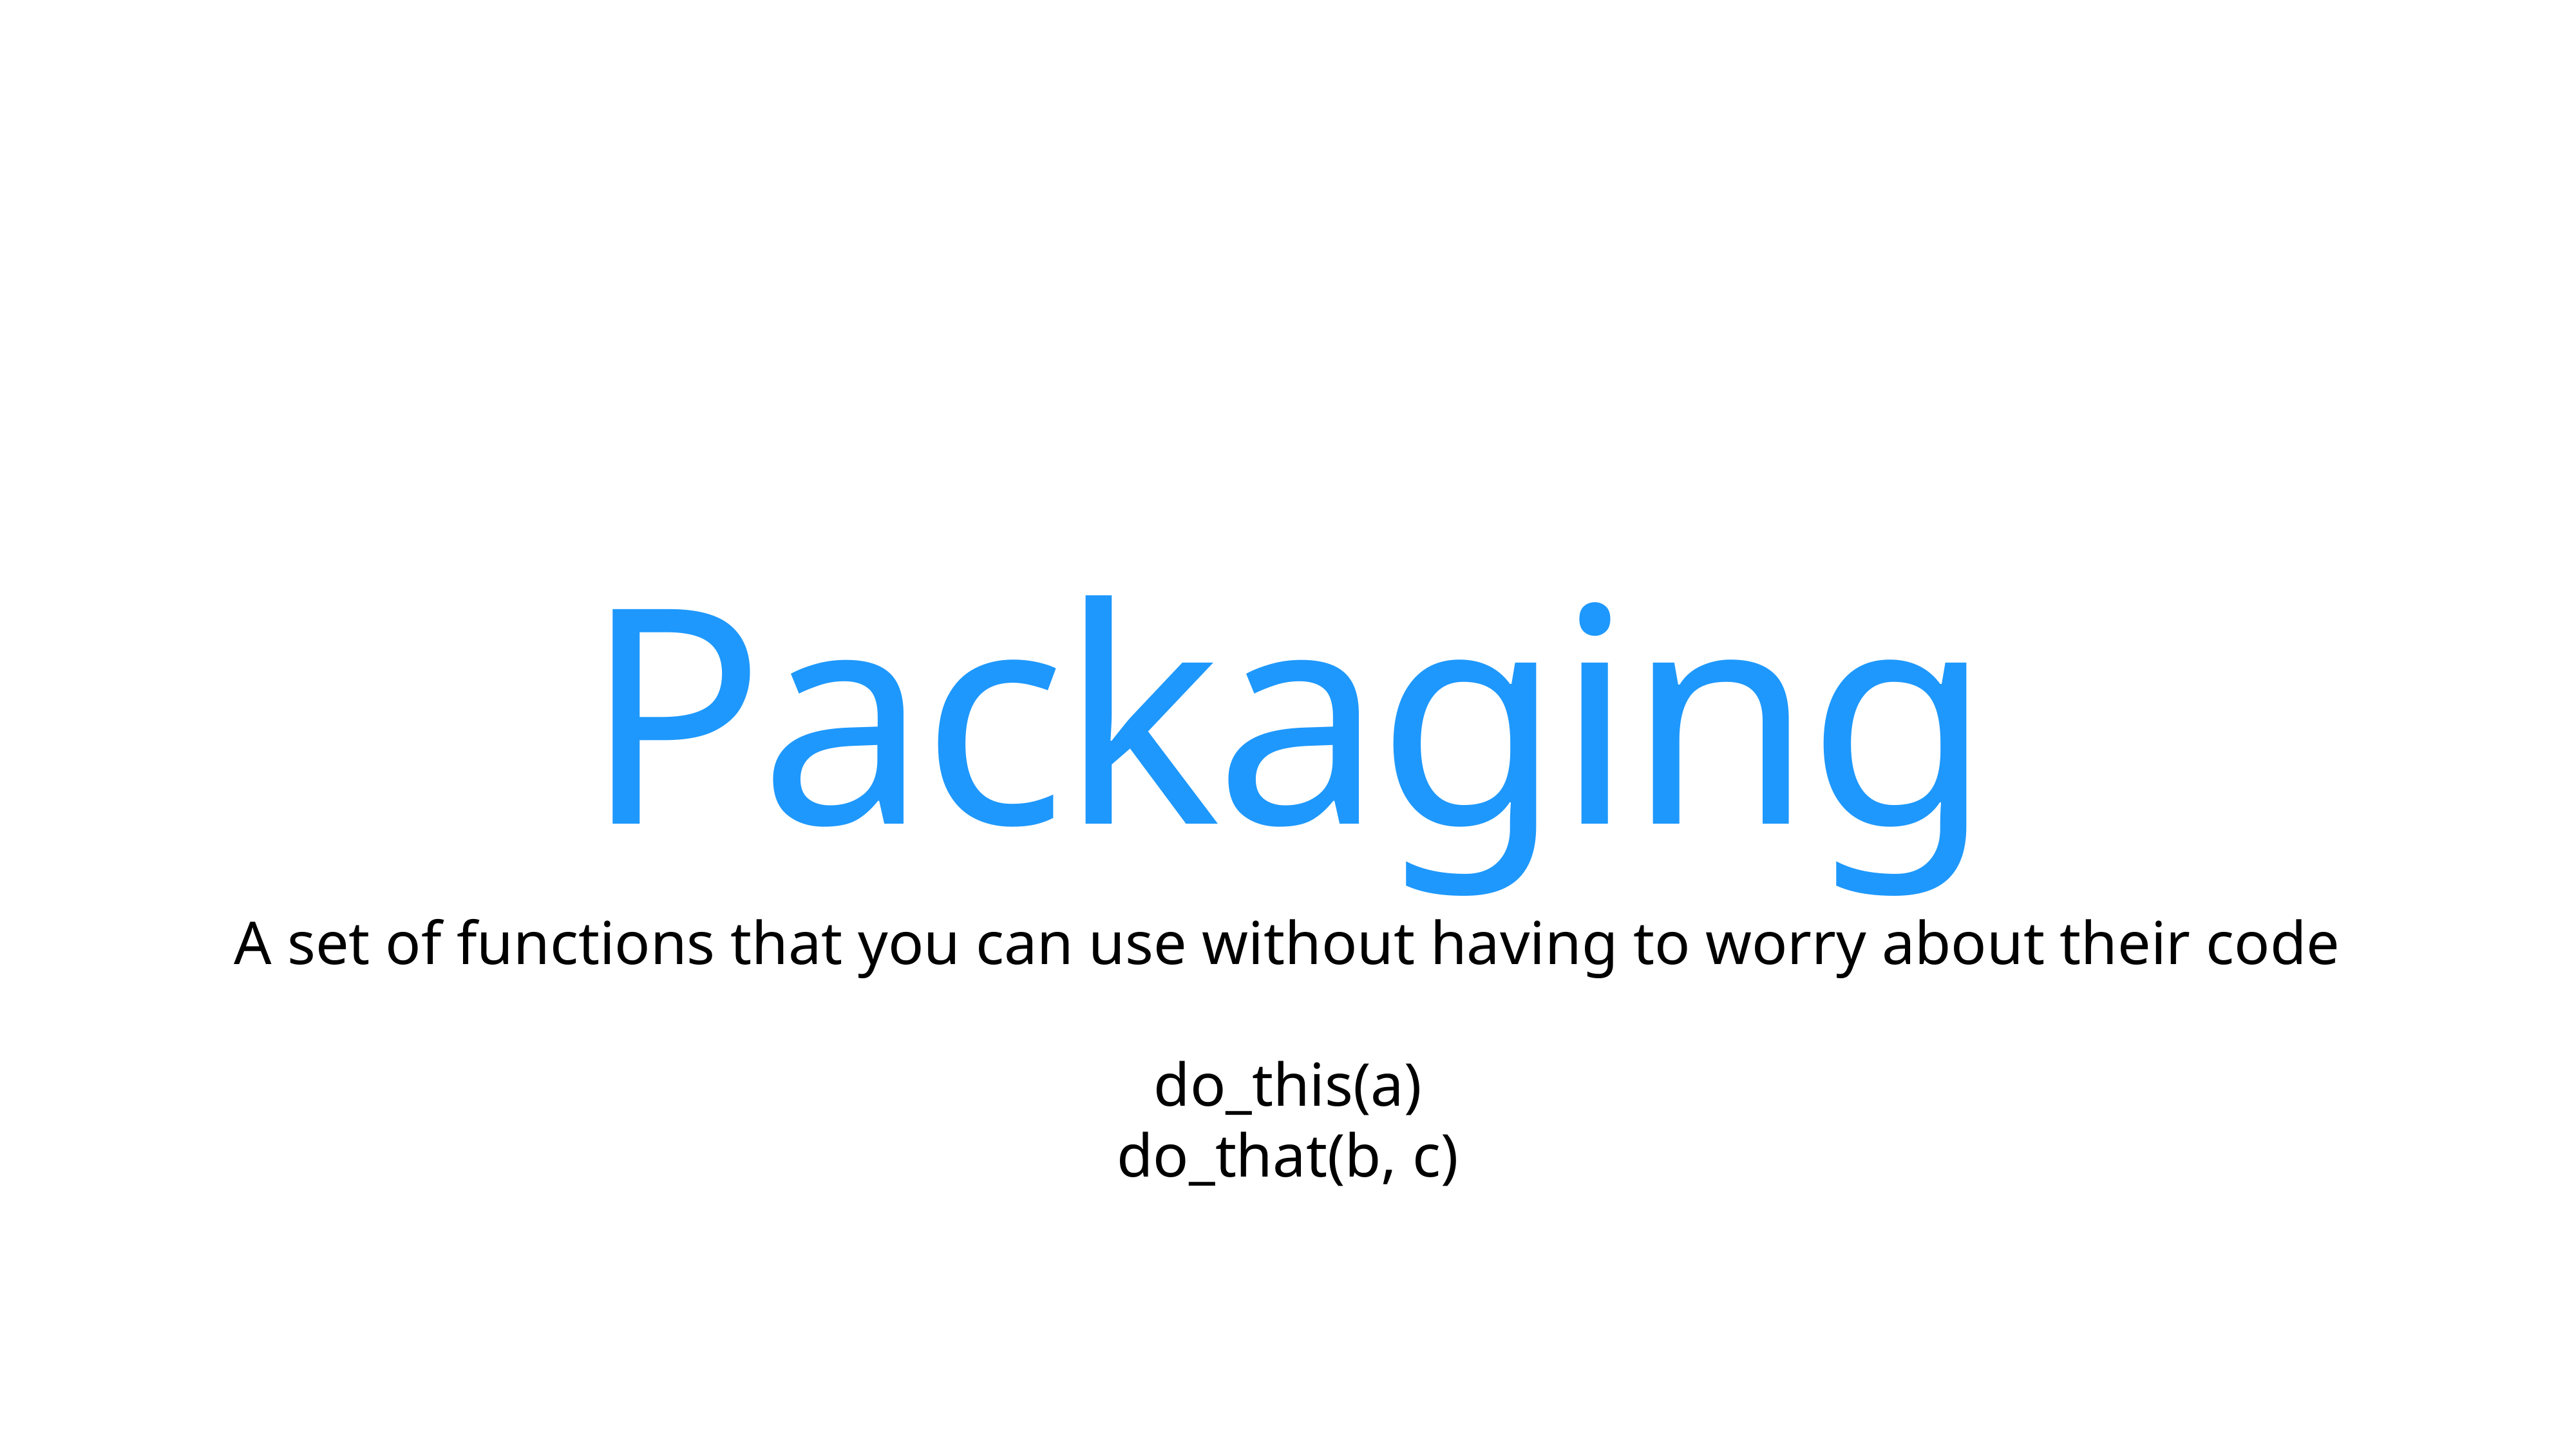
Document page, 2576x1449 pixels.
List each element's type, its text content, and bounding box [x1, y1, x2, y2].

list Packaging [133, 412, 2443, 887]
list A set of functions that you can use without having to worry about their code do_this(a) do_that(b, c) [133, 900, 2443, 1321]
